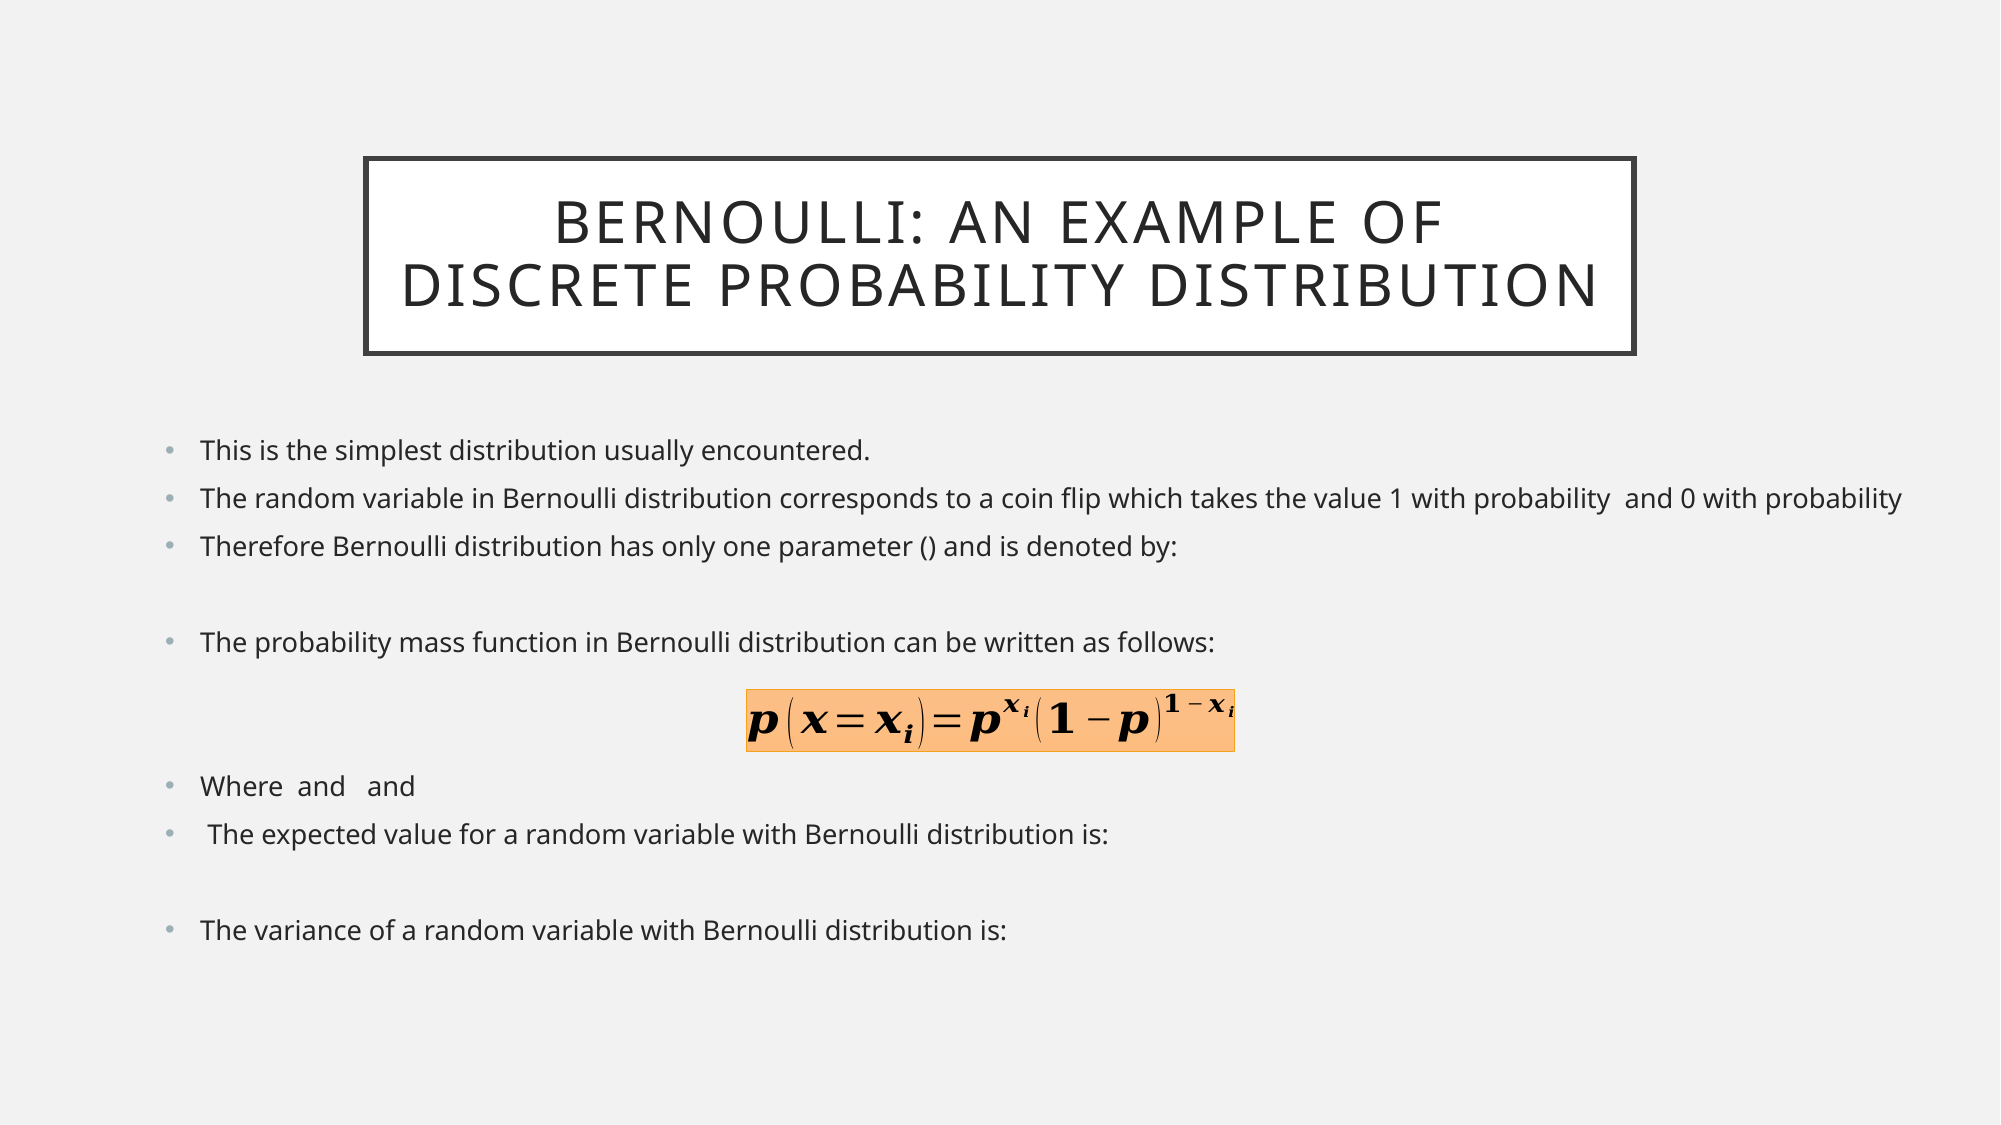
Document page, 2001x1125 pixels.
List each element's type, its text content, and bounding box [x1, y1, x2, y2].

title Bernoulli: An Example of Discrete Probability Distribution [363, 156, 1637, 356]
